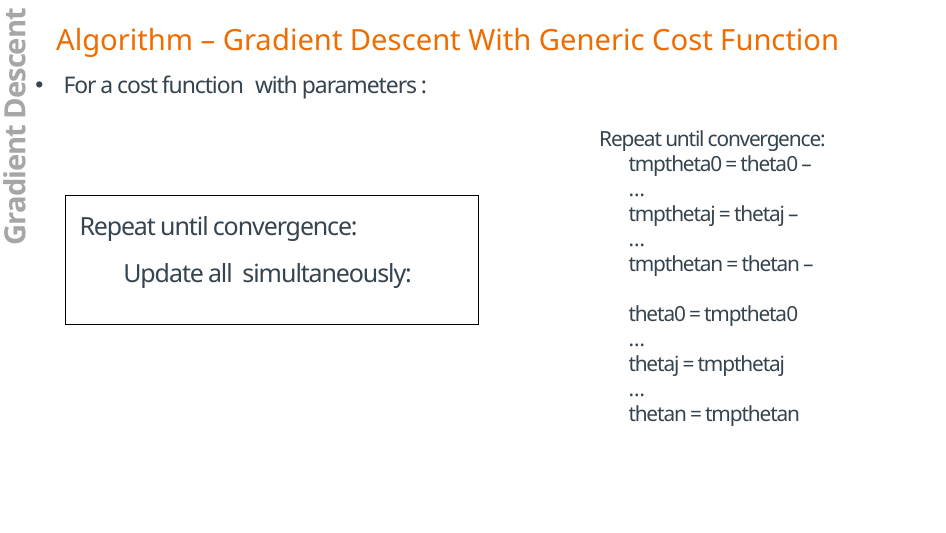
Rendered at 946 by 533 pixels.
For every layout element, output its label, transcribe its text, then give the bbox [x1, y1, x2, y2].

text_box Gradient Descent [0, 8, 32, 485]
text_box Algorithm – Gradient Descent With Generic Cost Function [53, 18, 886, 94]
